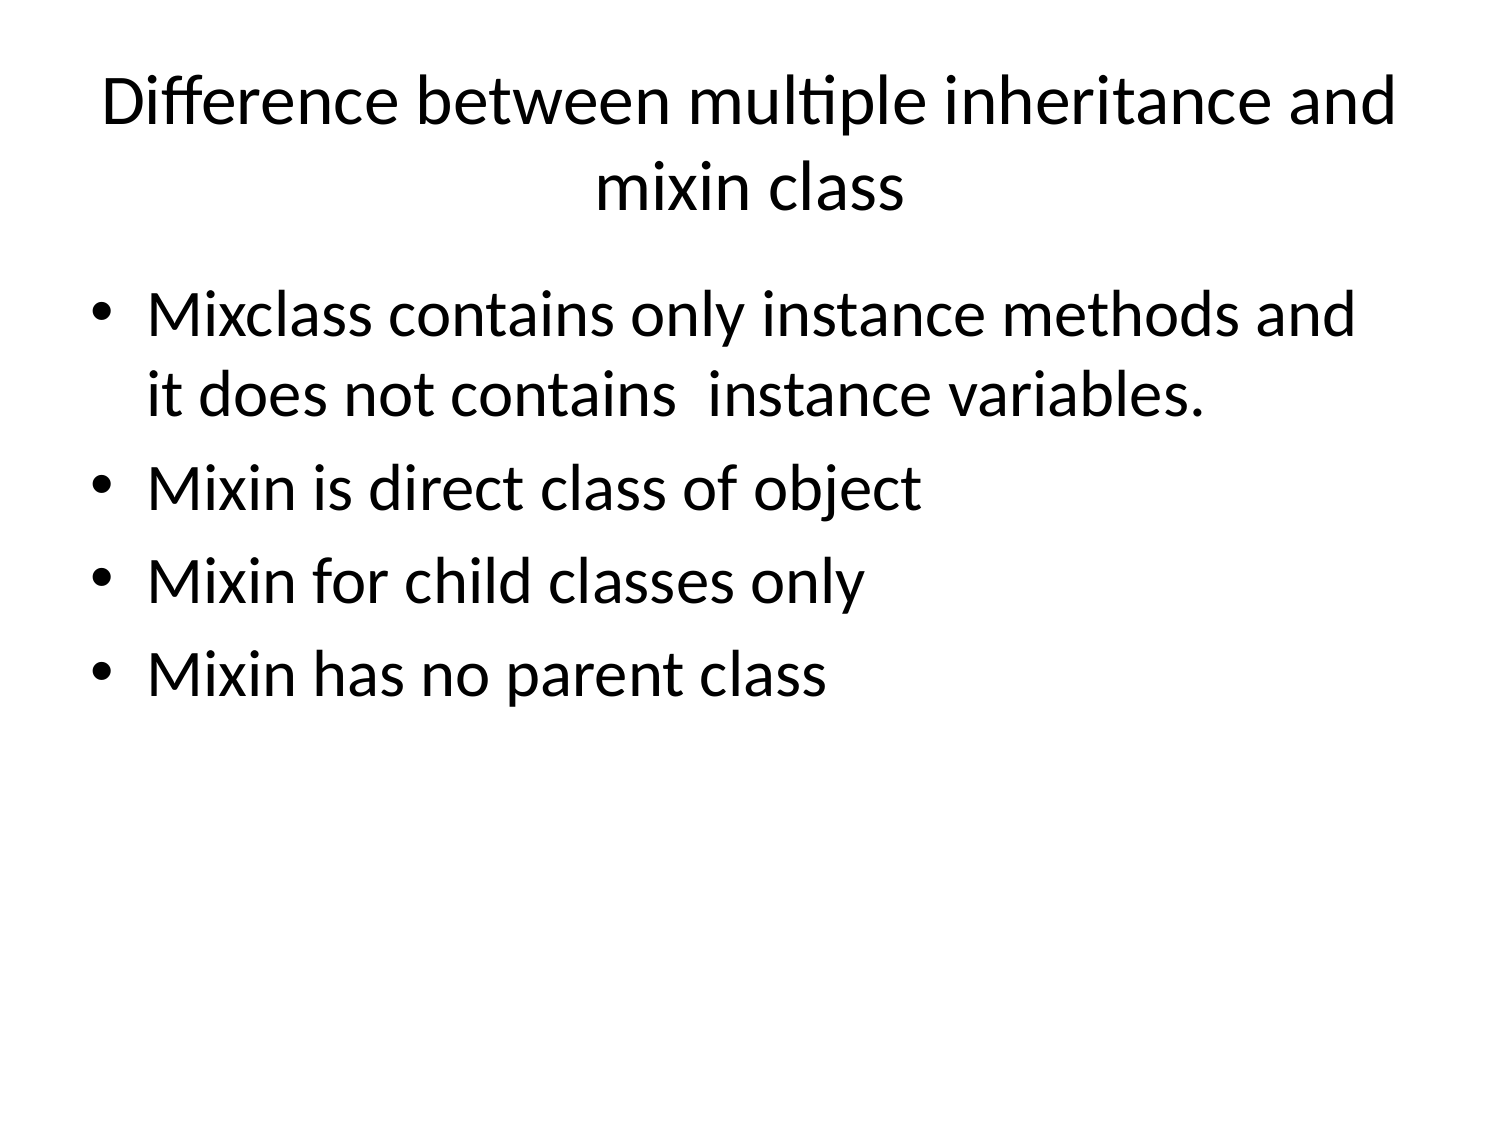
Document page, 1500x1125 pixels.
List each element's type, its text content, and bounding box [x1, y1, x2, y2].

list Mixclass contains only instance methods and it does not contains instance variables. Mixin is direct class of object Mixin for child classes only Mixin has no parent class [75, 262, 1425, 1005]
title Difference between multiple inheritance and mixin class [75, 45, 1425, 233]
